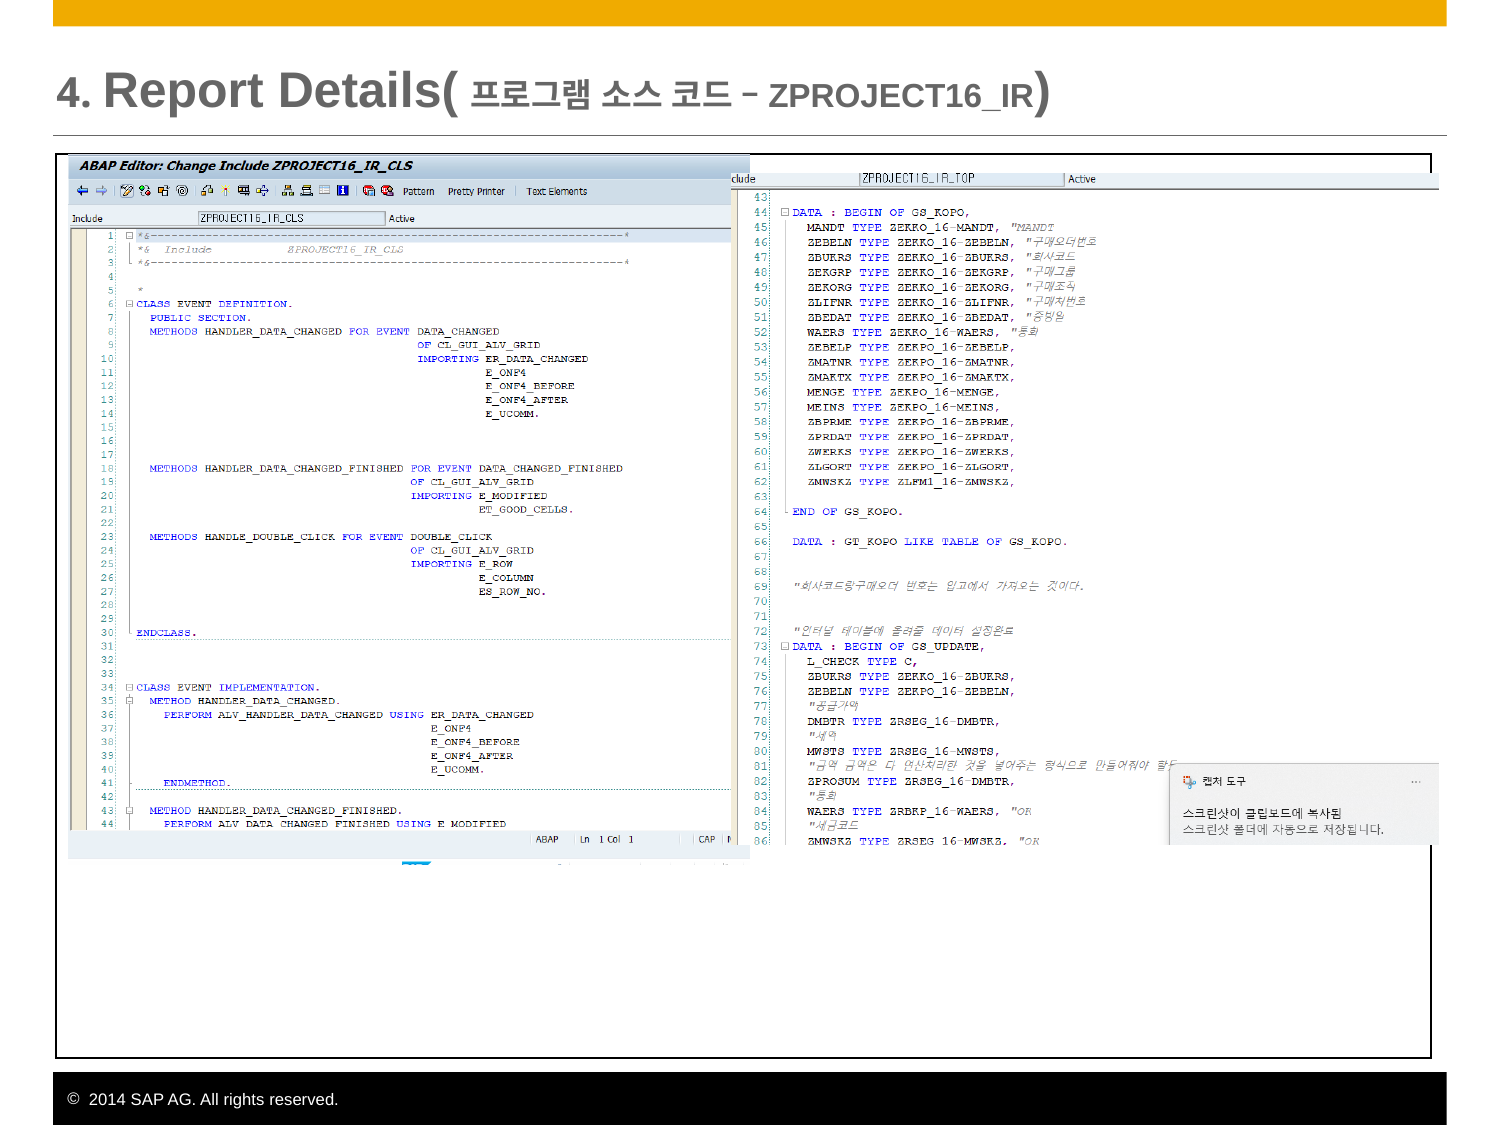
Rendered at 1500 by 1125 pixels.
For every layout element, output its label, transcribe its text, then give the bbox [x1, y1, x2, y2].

picture [68, 153, 1439, 866]
table_header [57, 155, 1430, 1057]
title 4. Report Details(프로그램 소스 코드 –ZPROJECT16_IR) [56, 50, 1407, 124]
